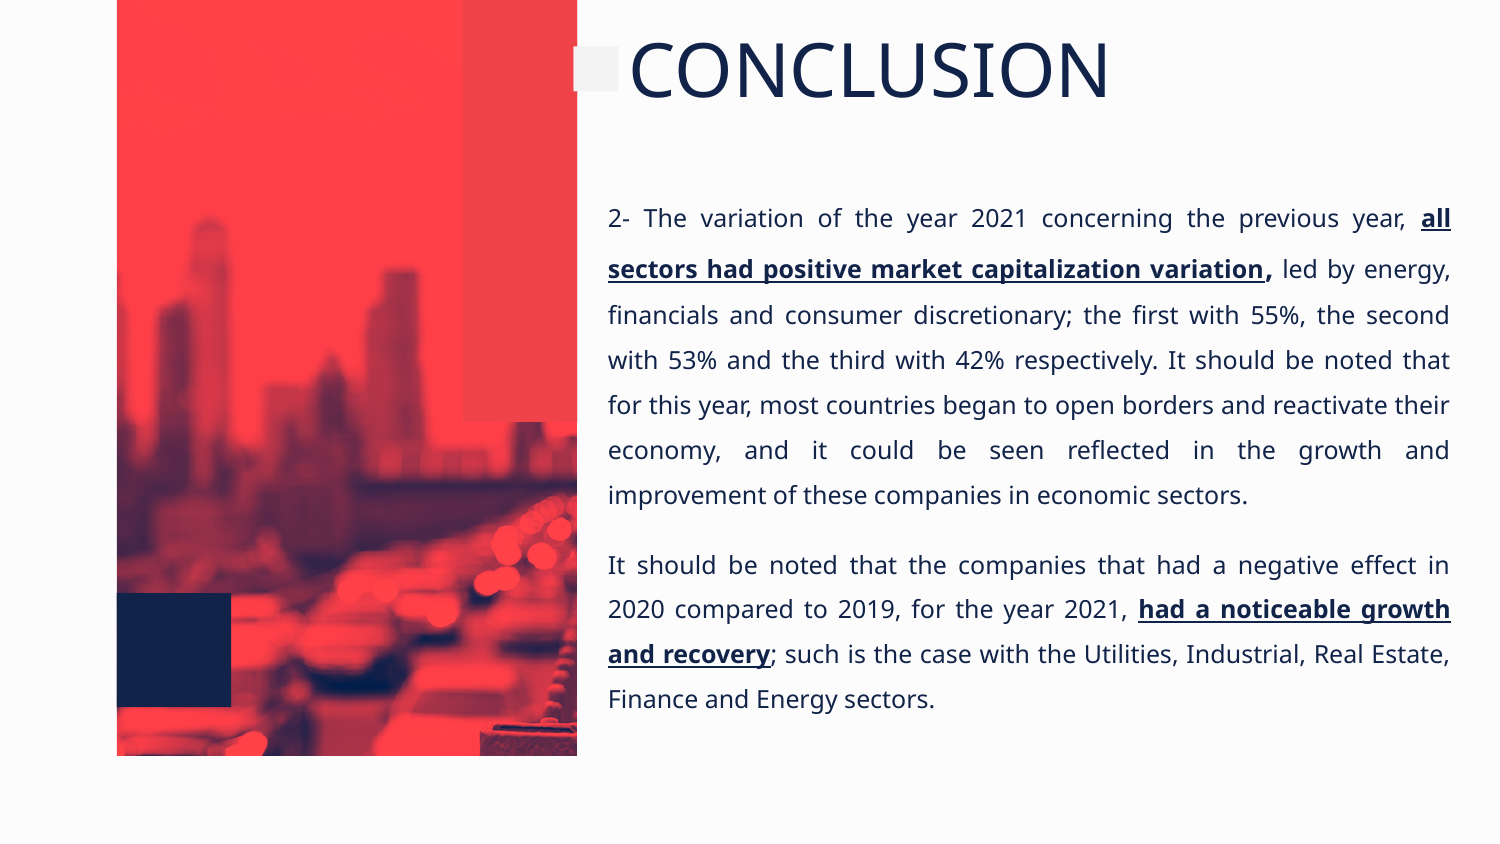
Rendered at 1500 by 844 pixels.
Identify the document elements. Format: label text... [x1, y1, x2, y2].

text_box 2- The variation of the year 2021 concerning the previous year, all sectors had positive market capitalization variation, led by energy, financials and consumer discretionary; the first with 55%, the second with 53% and the third with 42% respectively. It should be noted that for this year, most countries began to open borders and reactivate their economy, and it could be seen reflected in the growth and improvement of these companies in economic sectors. It should be noted that the companies that had a negative effect in 2020 compared to 2019, for the year 2021, had a noticeable growth and recovery; such is the case with the Utilities, Industrial, Real Estate, Finance and Energy sectors. [593, 180, 1467, 791]
picture [116, 0, 578, 756]
title CONCLUSION [579, 0, 1464, 128]
